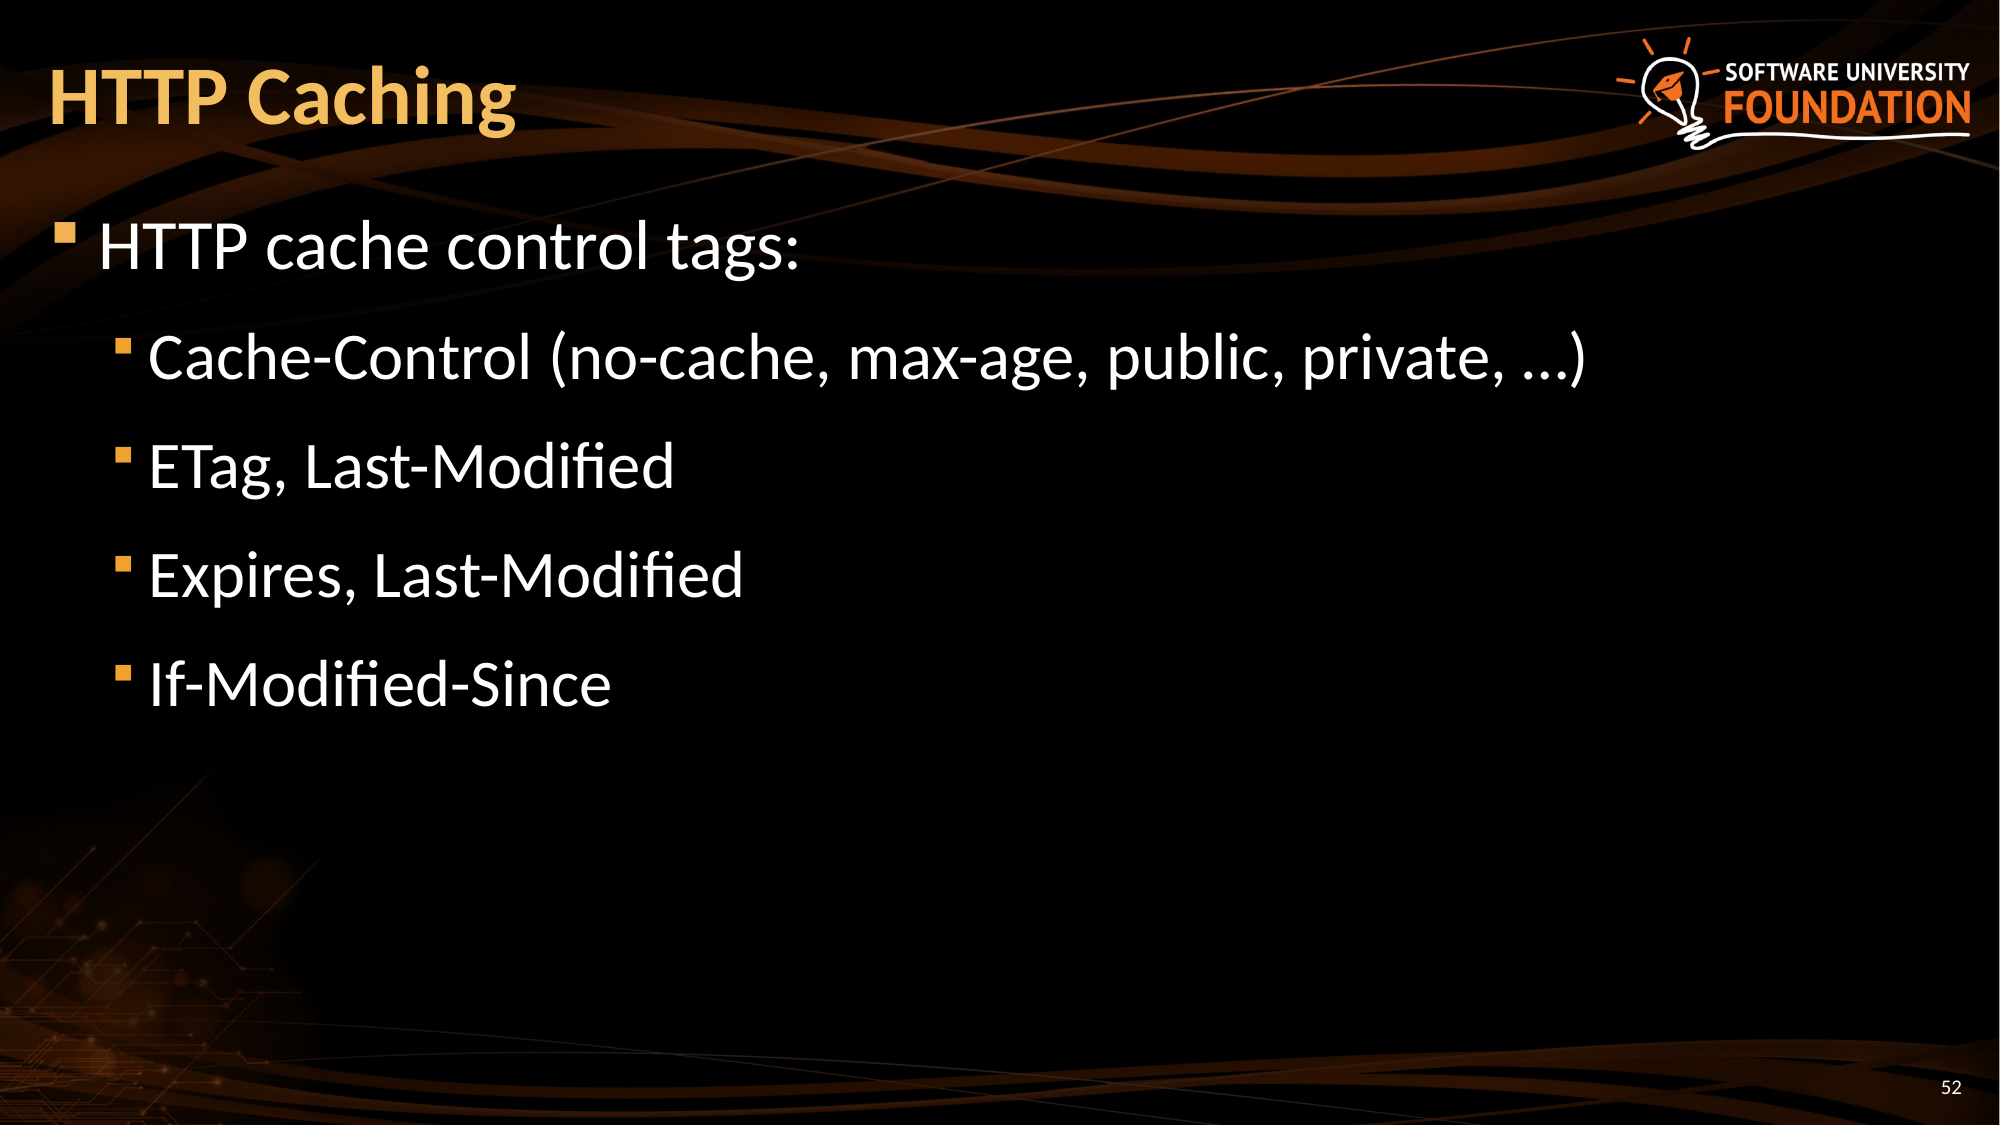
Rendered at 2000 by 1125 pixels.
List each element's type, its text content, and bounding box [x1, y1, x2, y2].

picture [0, 0, 2000, 1125]
list HTTP cache control tags: Cache-Control (no-cache, max-age, public, private, …) ETag, Last-Modified Expires, Last-Modified If-Modified-Since [31, 188, 1968, 1103]
title HTTP Caching [30, 6, 1602, 189]
